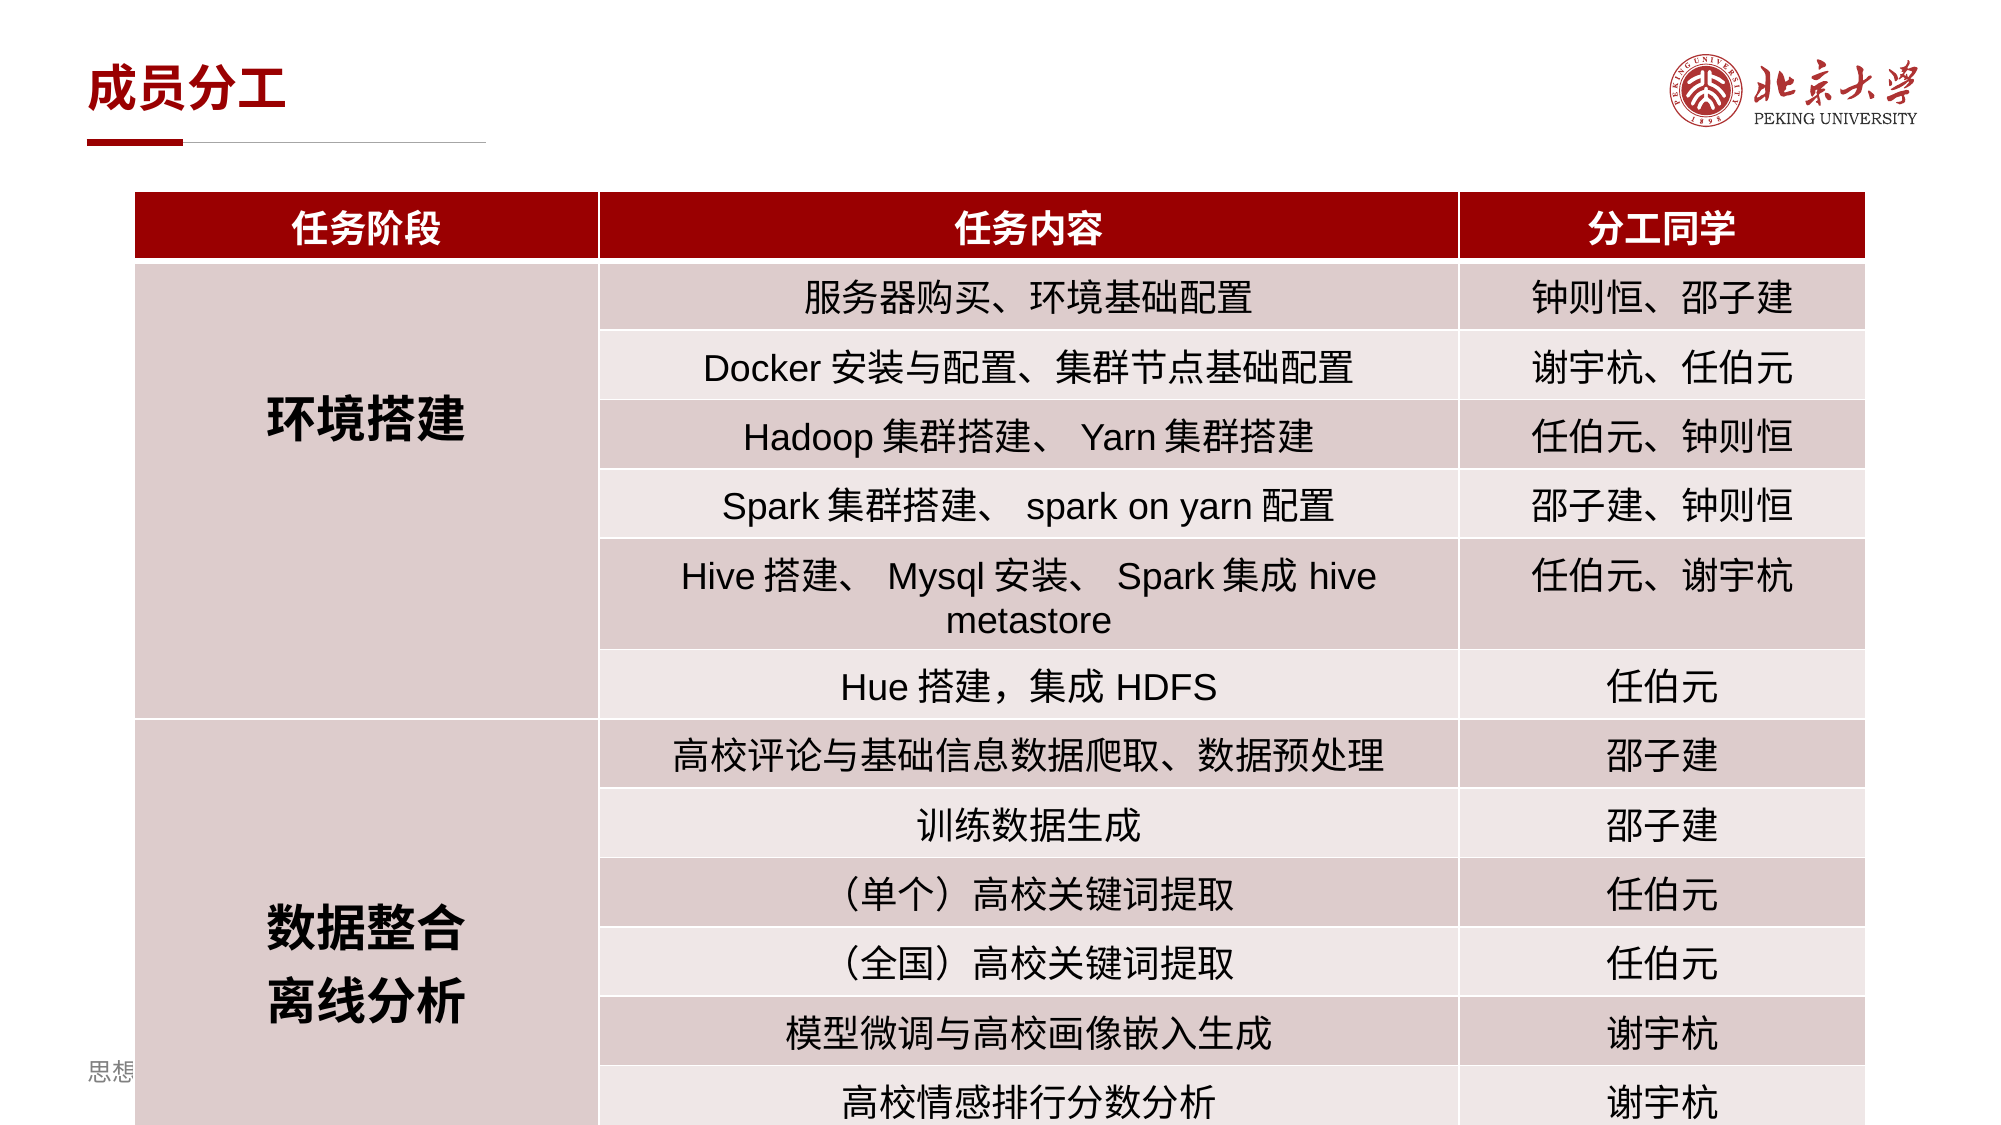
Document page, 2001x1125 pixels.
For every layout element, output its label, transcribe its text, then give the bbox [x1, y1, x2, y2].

table_cell 任伯元 [1460, 858, 1865, 926]
table_header 任务阶段 [135, 192, 598, 258]
table_cell 服务器购买、环境基础配置 [600, 264, 1458, 329]
table_cell 高校情感排行分数分析 [600, 1066, 1458, 1125]
table_cell 钟则恒、邵子建 [1460, 264, 1865, 329]
table_cell Hue搭建，集成HDFS [600, 650, 1458, 718]
table_cell 任伯元 [1460, 650, 1865, 718]
table_cell 训练数据生成 [600, 789, 1458, 857]
table_cell 模型微调与高校画像嵌入生成 [600, 997, 1458, 1065]
table_cell Hadoop集群搭建、Yarn集群搭建 [600, 400, 1458, 468]
table_header 分工同学 [1460, 192, 1865, 258]
table_cell 任伯元、谢宇杭 [1460, 539, 1865, 649]
table_cell 任伯元、钟则恒 [1460, 400, 1865, 468]
table_cell Spark集群搭建、spark on yarn配置 [600, 470, 1458, 537]
table_header 任务内容 [600, 192, 1458, 258]
table_cell 任伯元 [1460, 928, 1865, 995]
table_cell 高校评论与基础信息数据爬取、数据预处理 [600, 720, 1458, 787]
table_cell 邵子建、钟则恒 [1460, 470, 1865, 537]
table_cell Docker安装与配置、集群节点基础配置 [600, 331, 1458, 399]
table_cell Hive搭建、Mysql安装、Spark集成hive metastore [600, 539, 1458, 649]
table_cell 谢宇杭 [1460, 1066, 1865, 1125]
table_cell 环境搭建 [135, 264, 598, 718]
table_cell （全国）高校关键词提取 [600, 928, 1458, 995]
table_cell 谢宇杭 [1460, 997, 1865, 1065]
table_cell 数据整合 离线分析 [135, 720, 598, 1125]
table_cell （单个）高校关键词提取 [600, 858, 1458, 926]
table_cell 邵子建 [1460, 789, 1865, 857]
table_cell 谢宇杭、任伯元 [1460, 331, 1865, 399]
title 成员分工 [72, 39, 1559, 142]
table_cell 邵子建 [1460, 720, 1865, 787]
